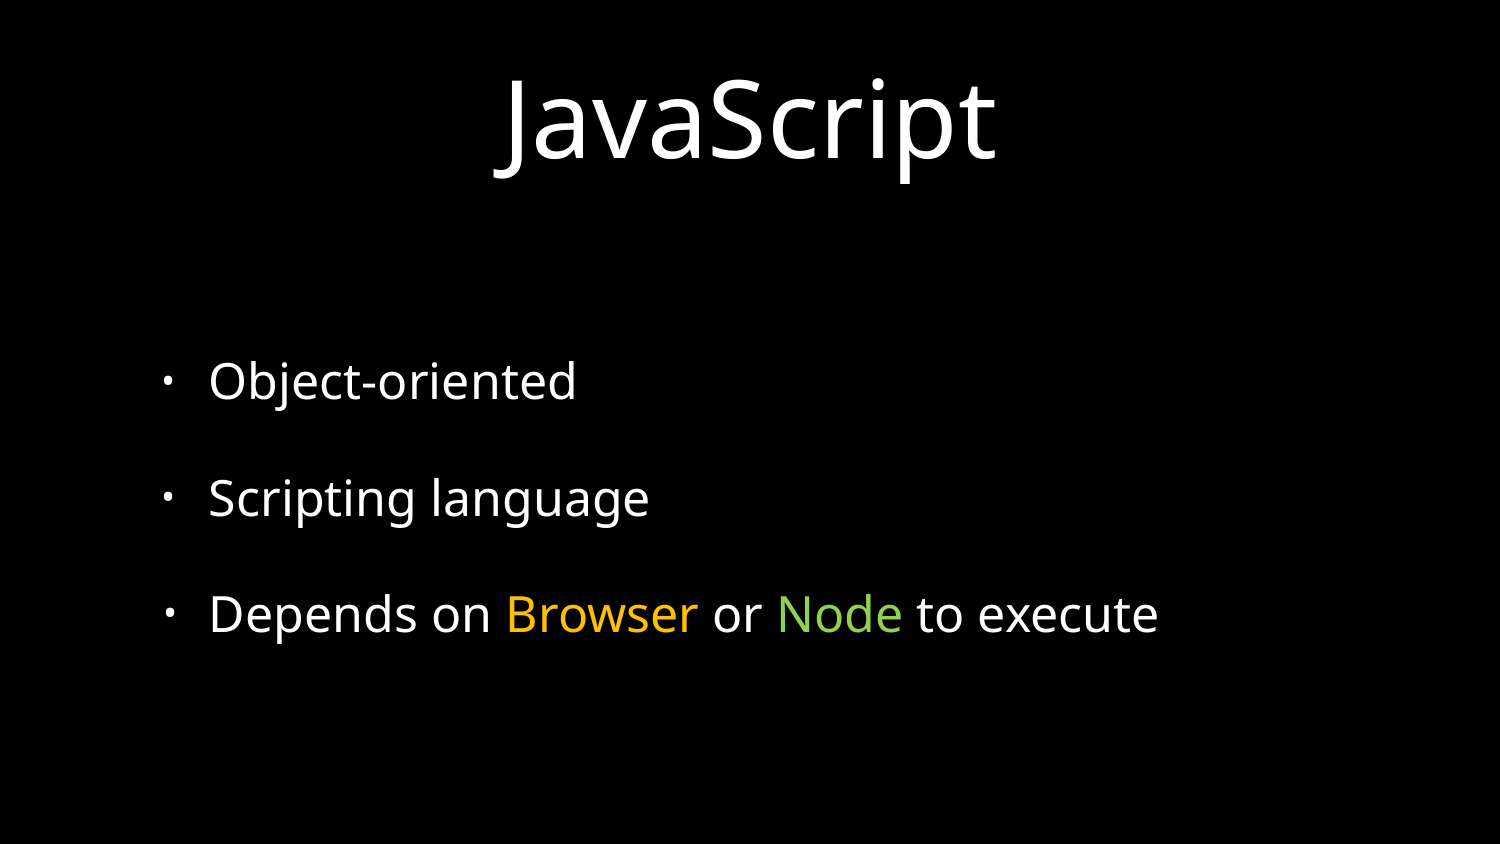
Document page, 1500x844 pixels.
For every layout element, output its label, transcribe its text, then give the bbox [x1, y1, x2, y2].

title JavaScript [109, 21, 1391, 209]
list Object-oriented Scripting language Depends on Browser or Node to execute [109, 224, 1391, 768]
